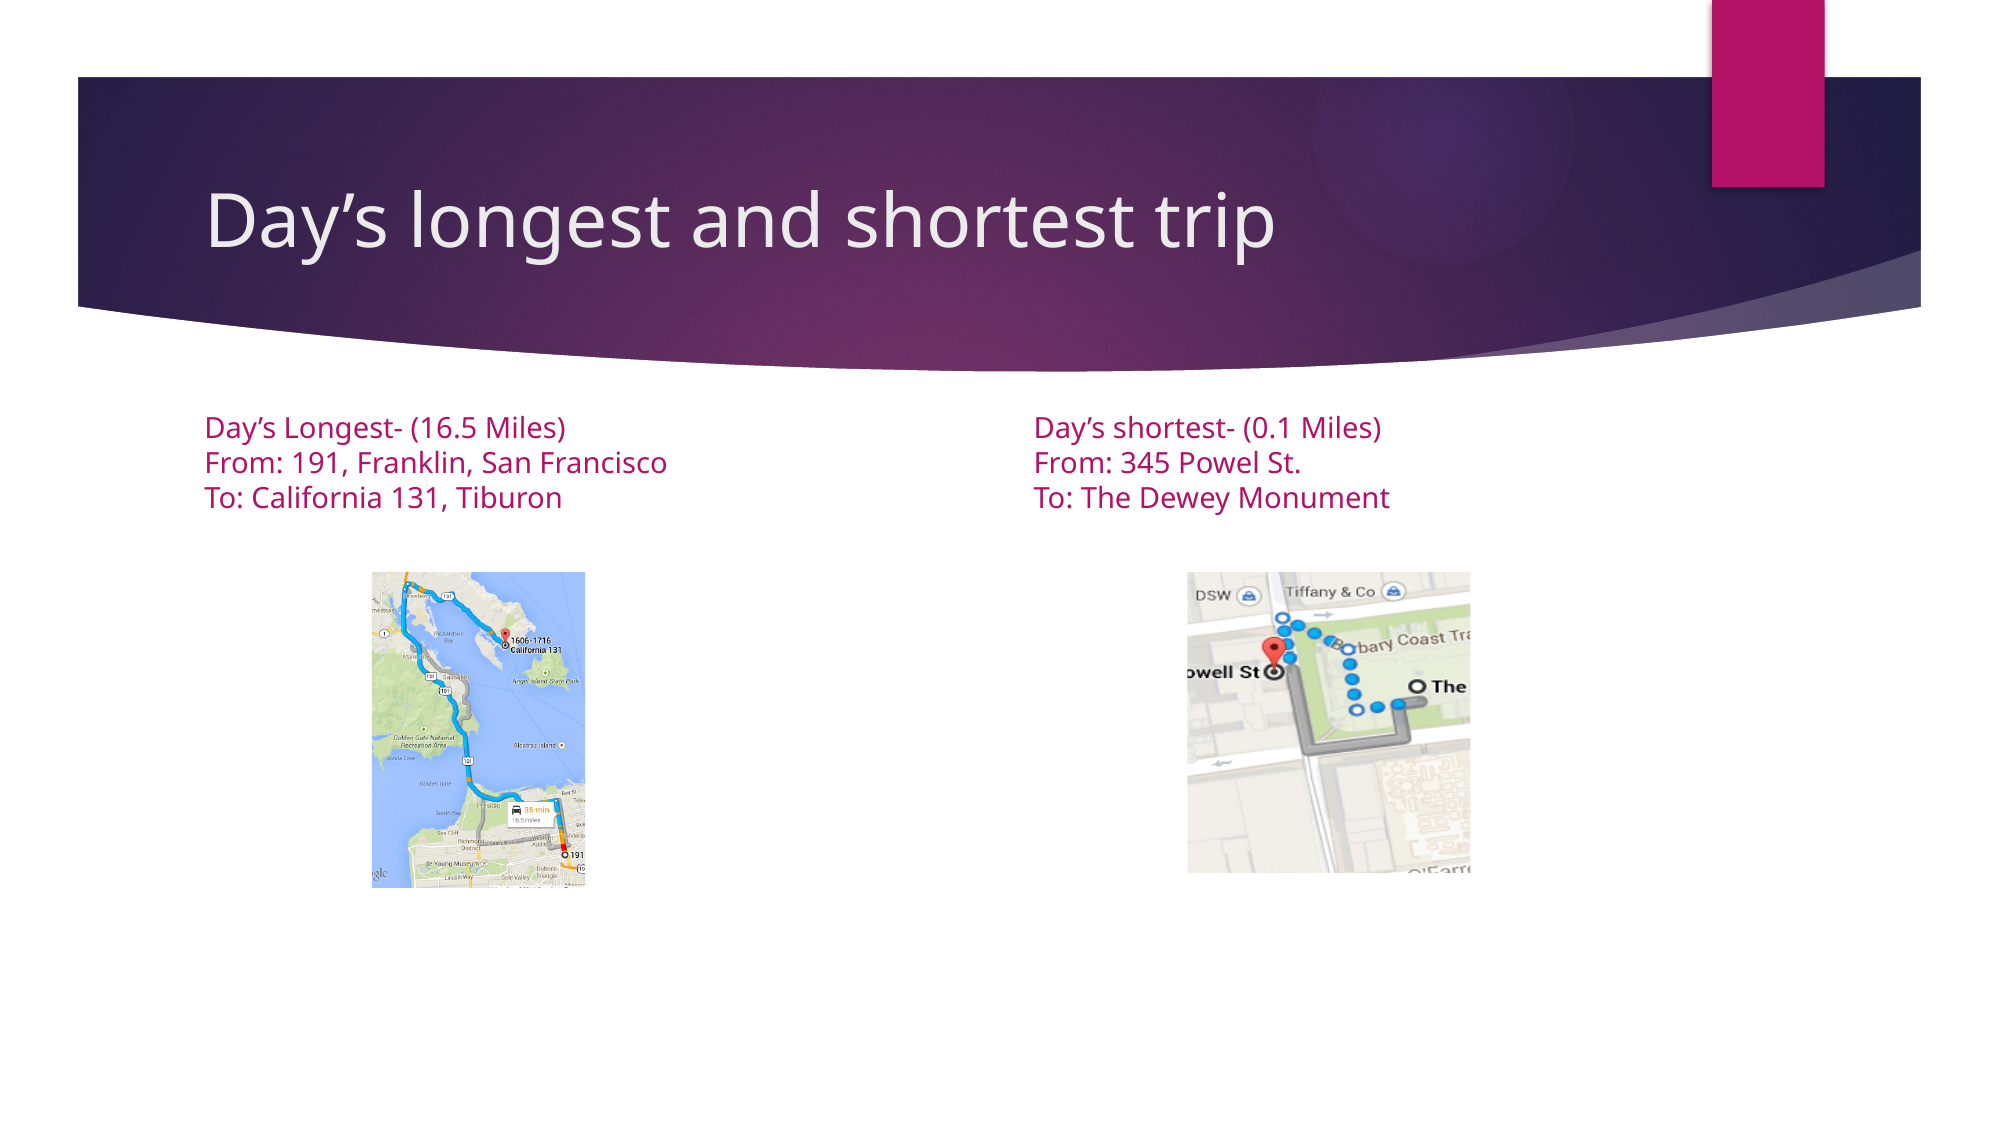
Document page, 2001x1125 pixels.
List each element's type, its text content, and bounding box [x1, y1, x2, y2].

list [1186, 572, 1471, 873]
list Day’s shortest- (0.1 Miles) From: 345 Powel St. To: The Dewey Monument [1018, 427, 1810, 522]
list Day’s Longest- (16.5 Miles) From: 191, Franklin, San Francisco To: California 131, Tiburon [189, 427, 981, 522]
title Day’s longest and shortest trip [189, 159, 1627, 276]
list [371, 572, 586, 888]
